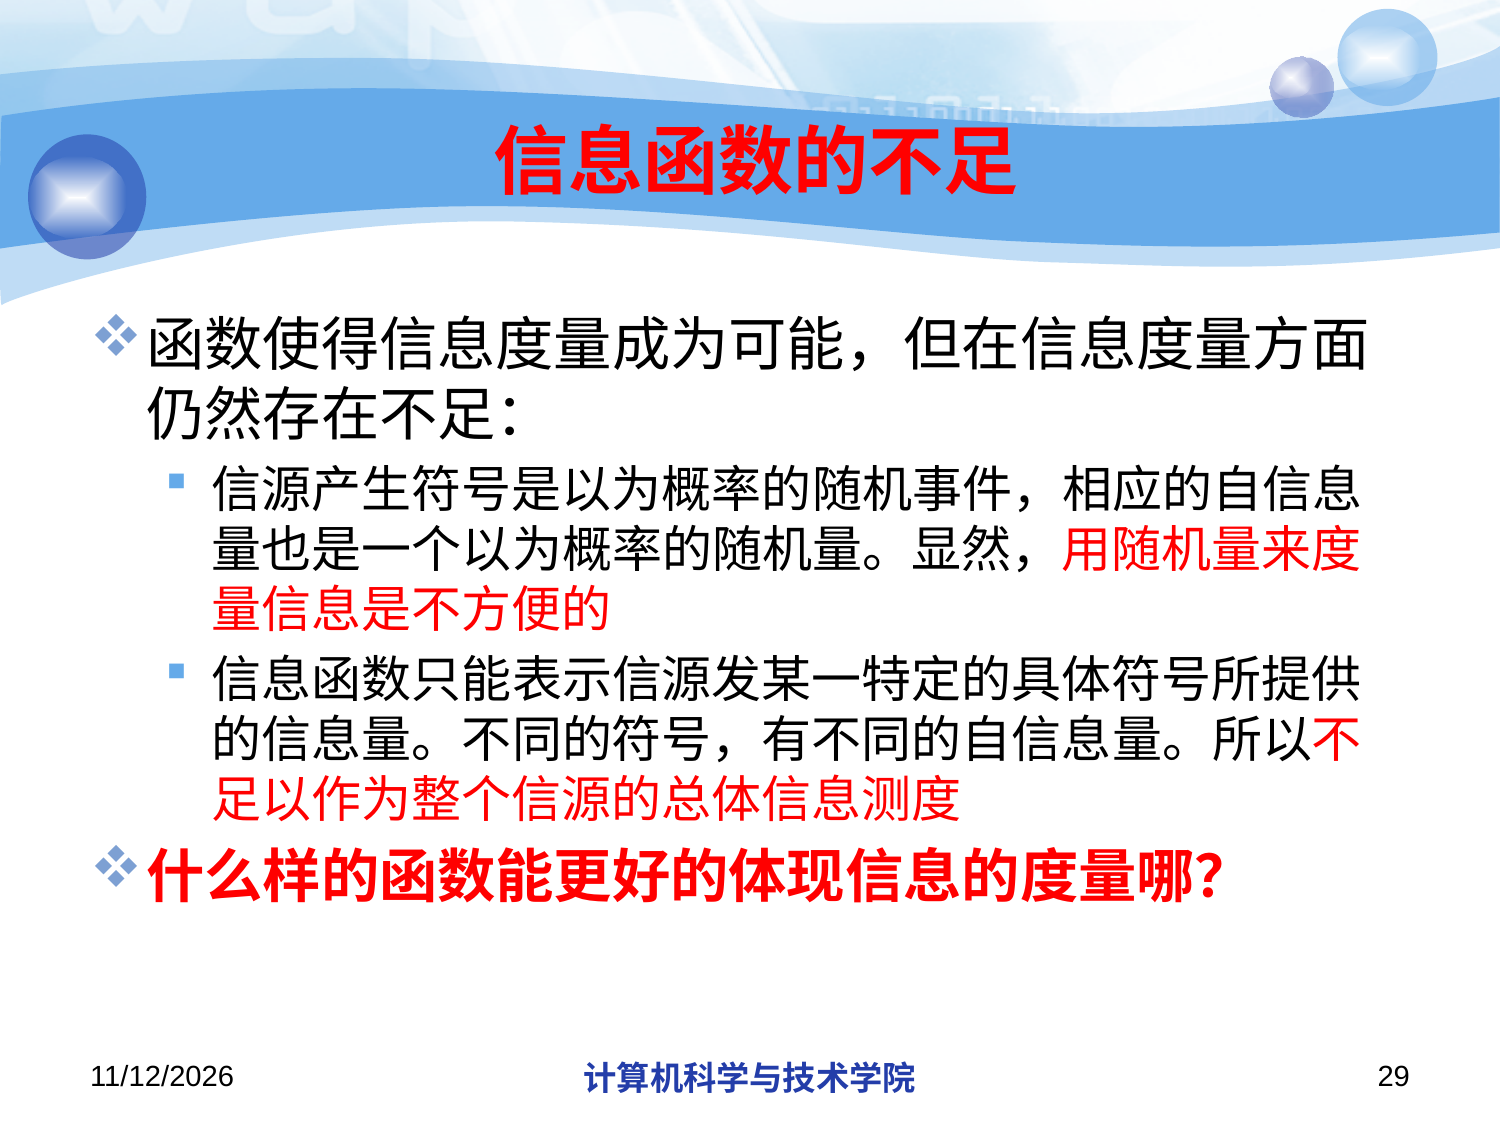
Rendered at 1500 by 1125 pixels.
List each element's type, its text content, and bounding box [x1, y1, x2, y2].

slide_number 29 [1074, 1049, 1426, 1103]
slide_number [74, 1049, 426, 1103]
footer 计算机科学与技术学院 [512, 1049, 988, 1103]
title 信息函数的不足 [149, 112, 1363, 206]
picture [0, 0, 1500, 112]
